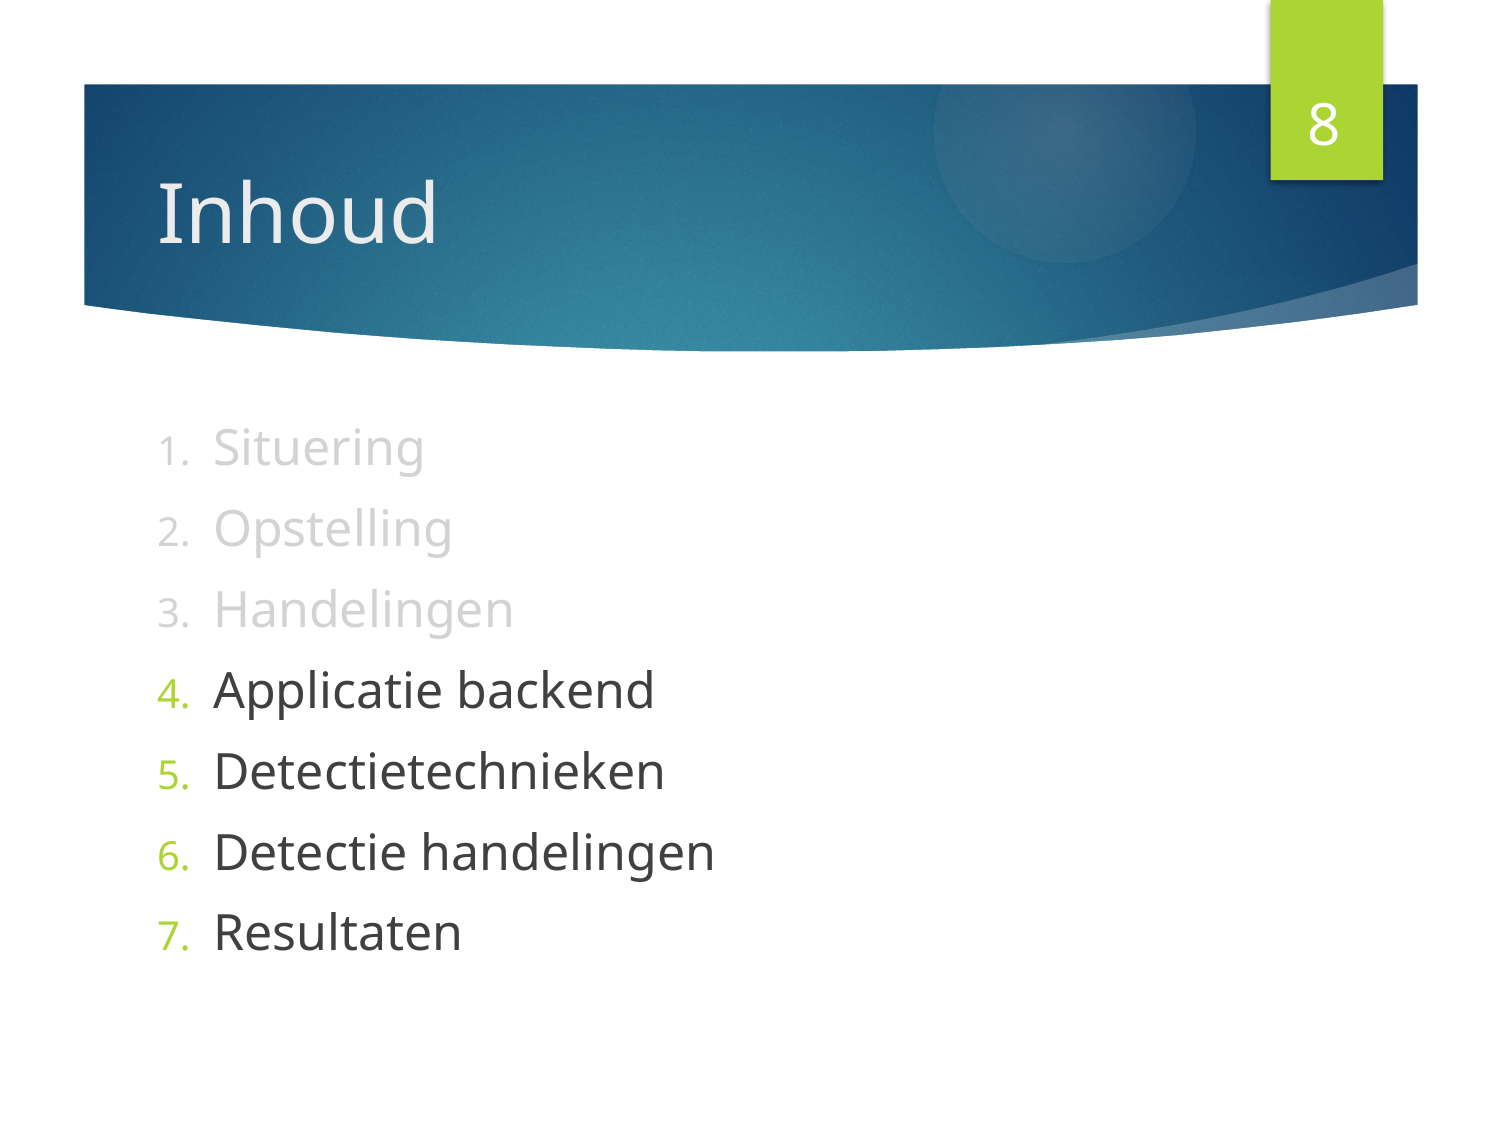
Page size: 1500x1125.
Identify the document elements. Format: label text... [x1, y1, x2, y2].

title Inhoud [142, 152, 1183, 269]
slide_number 8 [1259, 48, 1390, 175]
list Situering Opstelling Handelingen Applicatie backend Detectietechnieken Detectie handelingen Resultaten [142, 408, 1183, 988]
